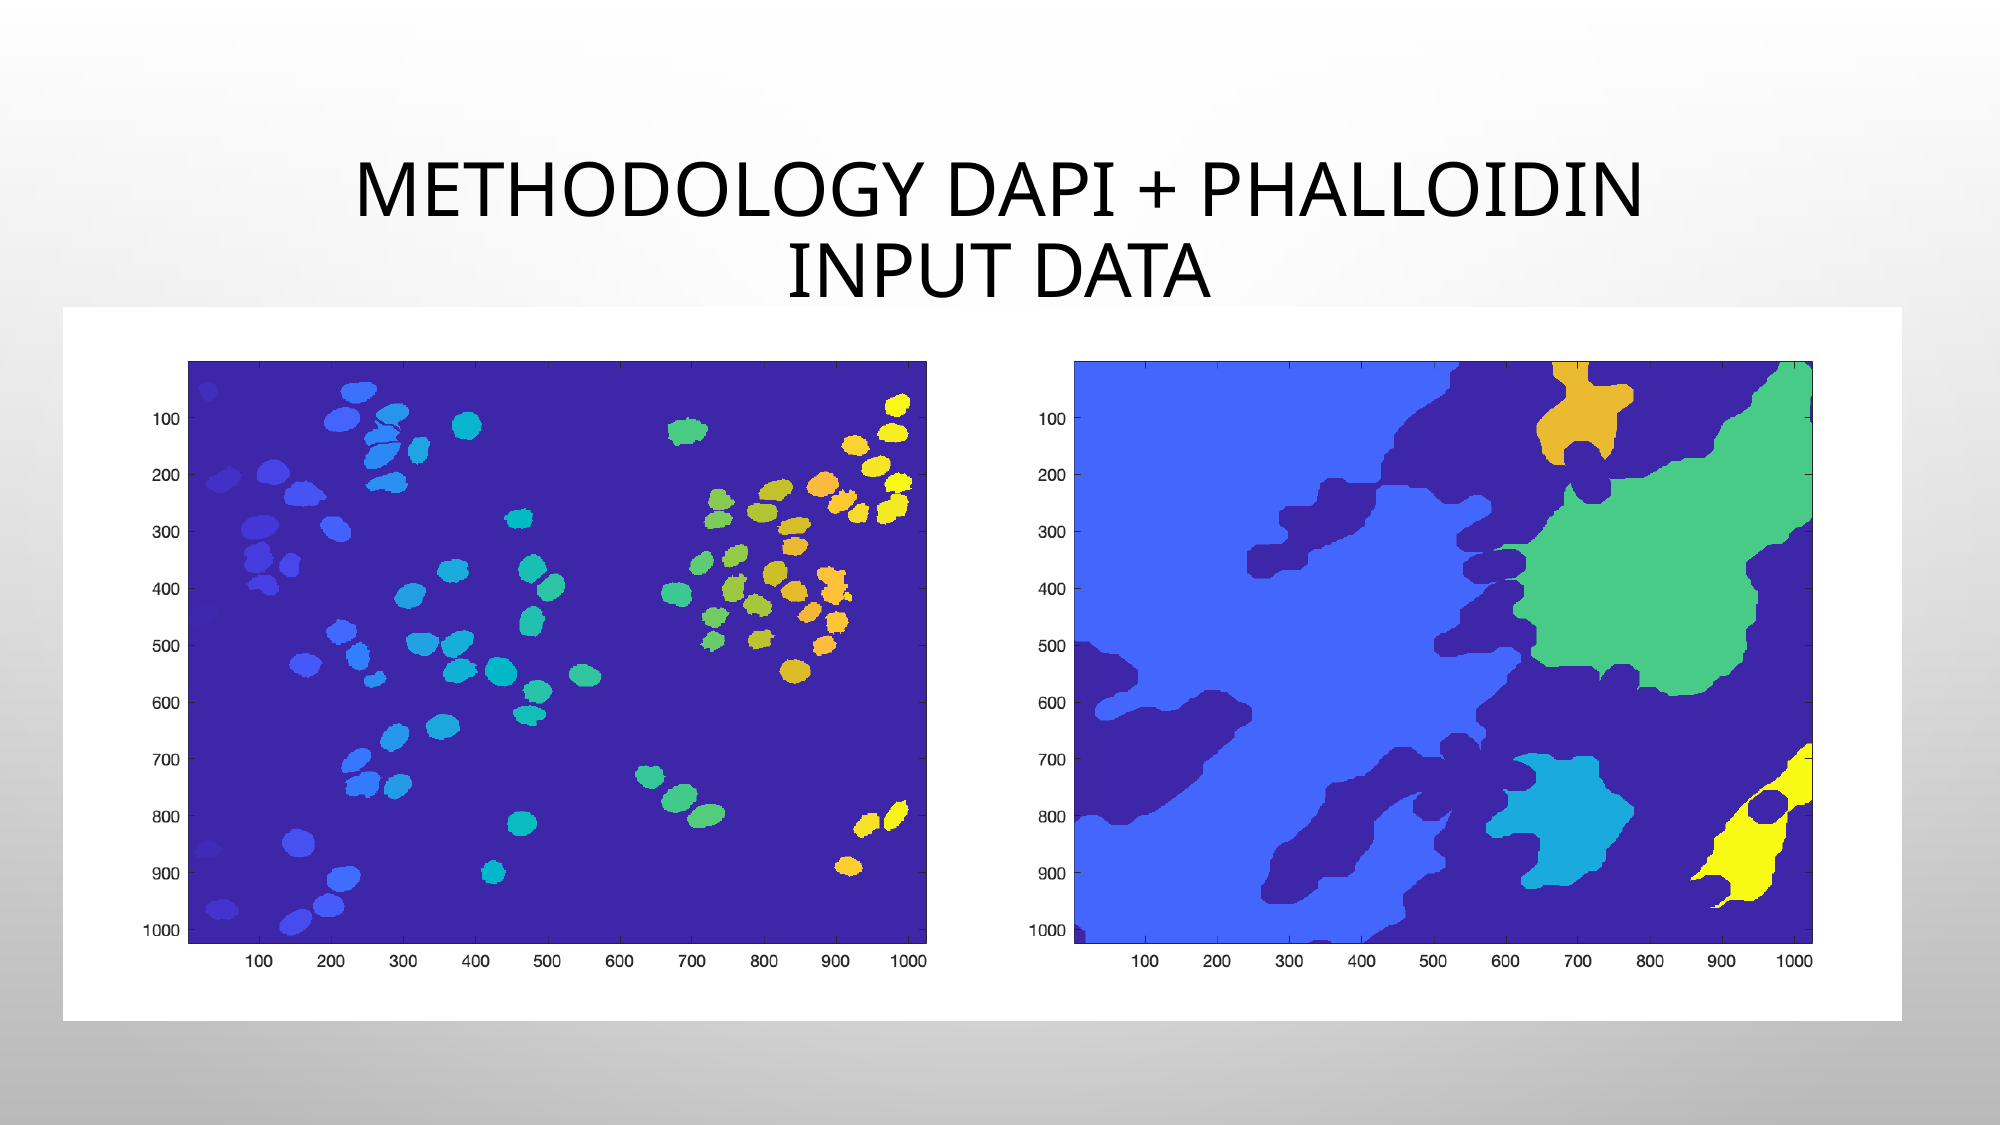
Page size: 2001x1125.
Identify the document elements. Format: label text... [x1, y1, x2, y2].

picture [0, 0, 2000, 1125]
title Methodology DAPI + Phalloidin Input Data [149, 101, 1851, 305]
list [63, 306, 949, 1022]
